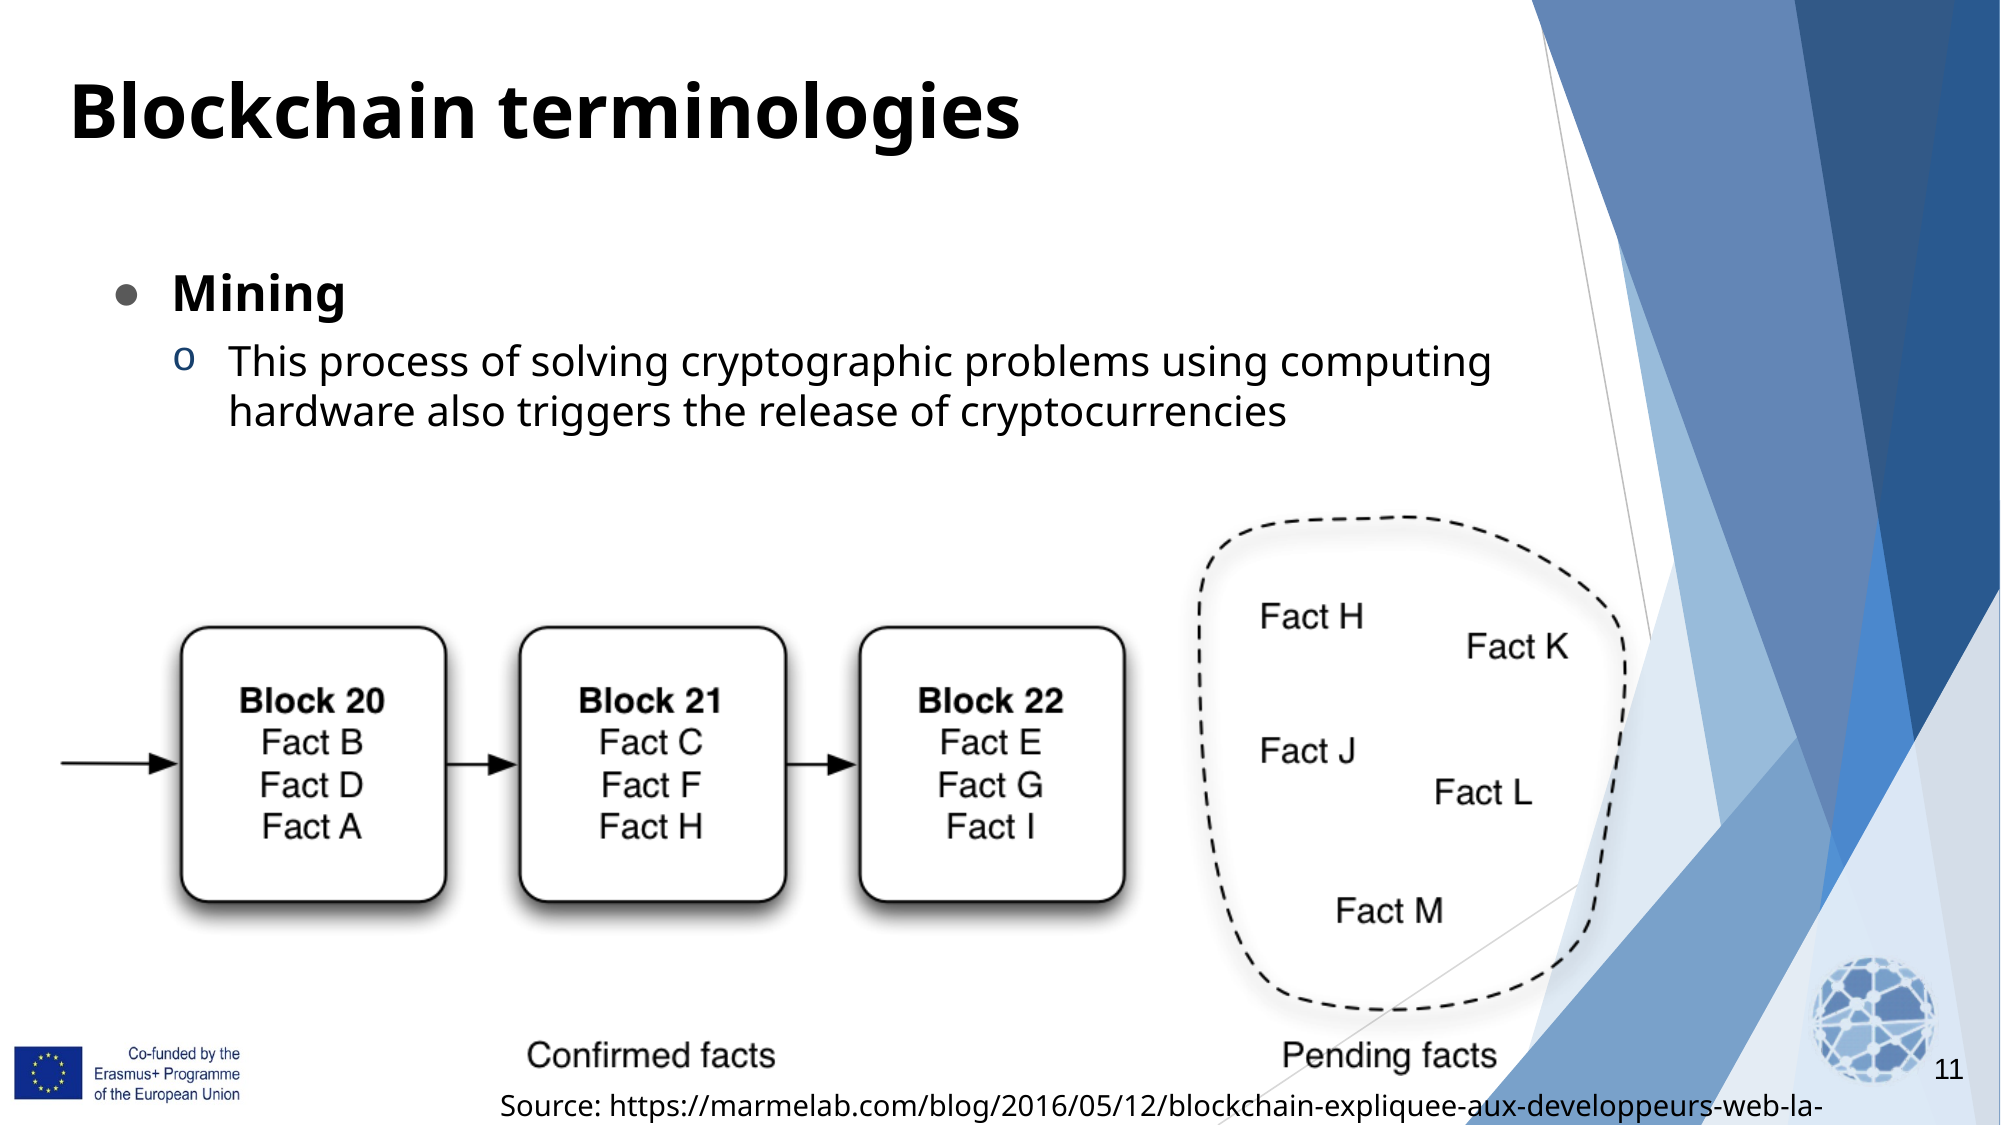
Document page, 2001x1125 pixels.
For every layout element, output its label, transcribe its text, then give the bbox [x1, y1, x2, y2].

text_box Mining This process of solving cryptographic problems using computing hardware also triggers the release of cryptocurrencies [81, 246, 1527, 490]
picture [1787, 955, 1959, 1080]
text_box Source: https://marmelab.com/blog/2016/05/12/blockchain-expliquee-aux-developpeurs-web-la-theorie.html [485, 1080, 1986, 1125]
picture [0, 493, 1658, 1115]
text_box Blockchain terminologies [53, 49, 1658, 189]
